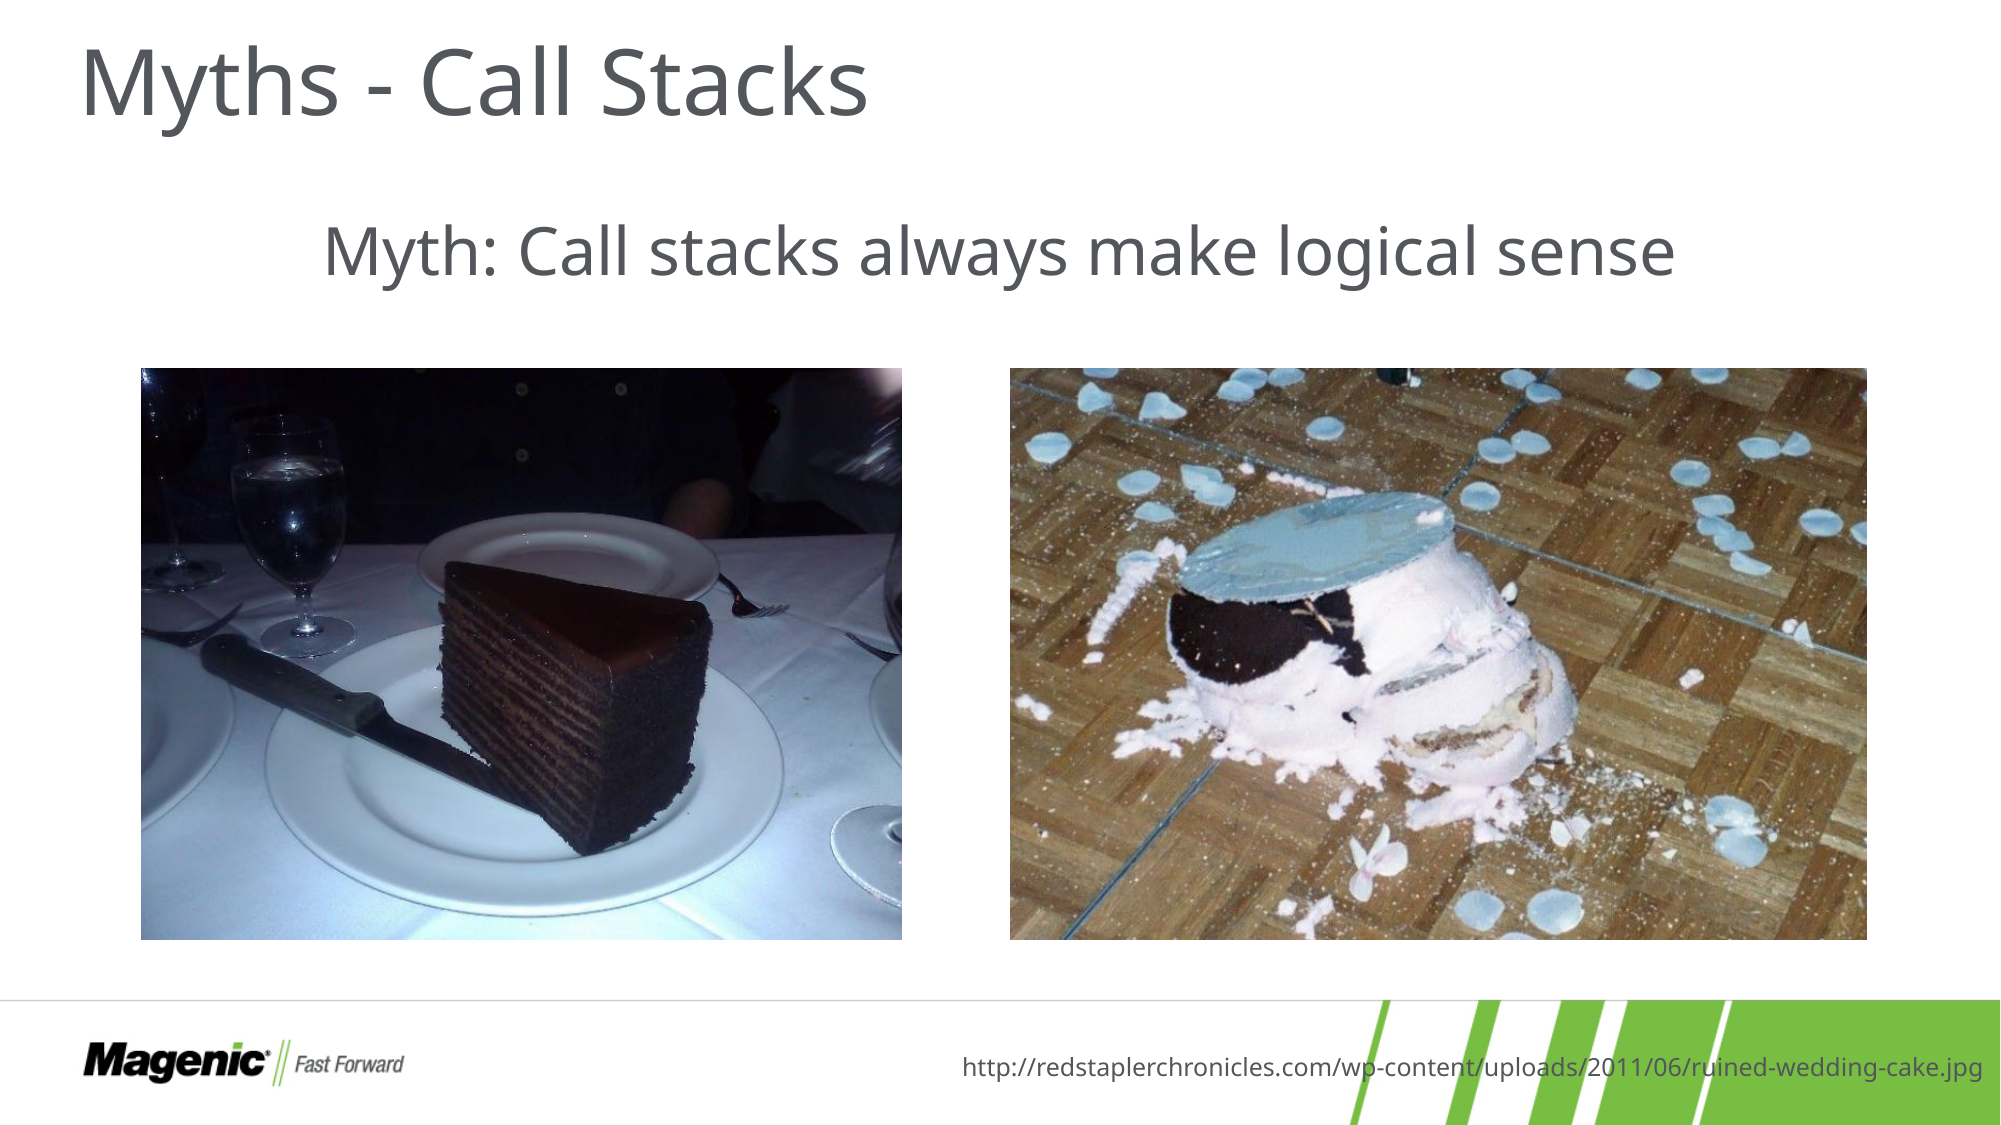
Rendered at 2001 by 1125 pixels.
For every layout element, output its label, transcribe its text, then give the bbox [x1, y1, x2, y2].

title Myths - Call Stacks [63, 41, 1938, 131]
text_box Myth: Call stacks always make logical sense [307, 201, 1694, 297]
picture [0, 0, 2001, 1125]
text_box http://redstaplerchronicles.com/wp-content/uploads/2011/06/ruined-wedding-cake.jpg [920, 1029, 2000, 1104]
